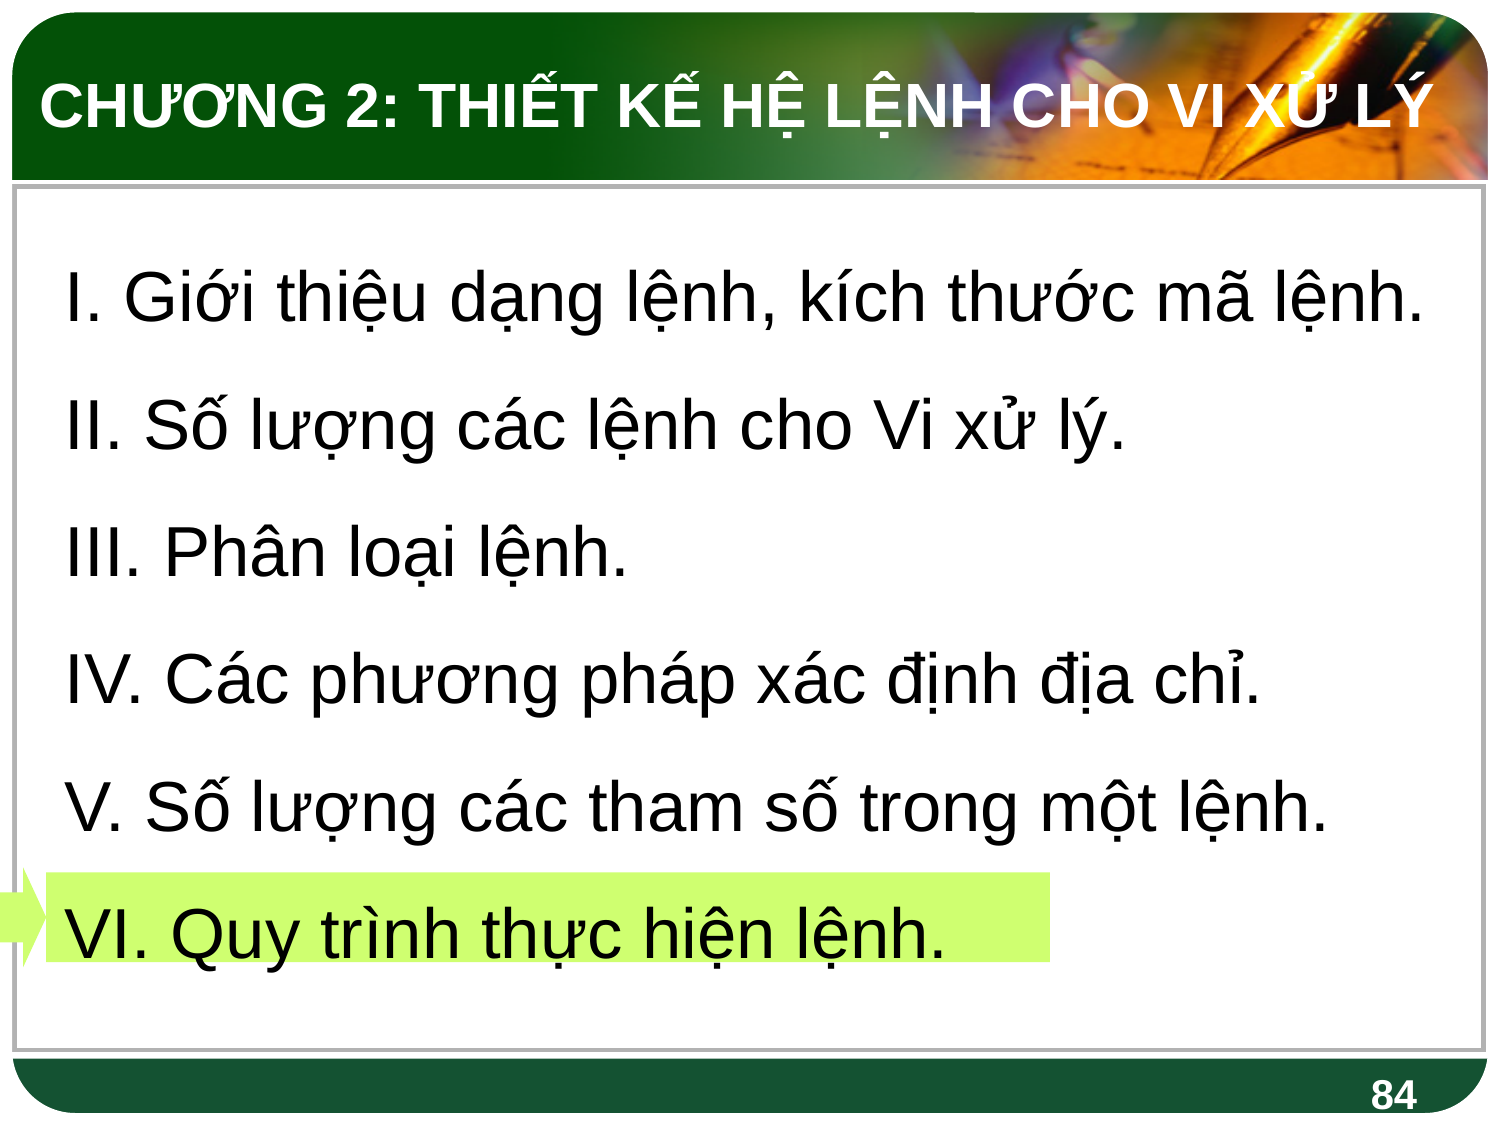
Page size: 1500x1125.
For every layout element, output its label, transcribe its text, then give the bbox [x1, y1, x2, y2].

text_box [0, 867, 1051, 968]
text_box I. Giới thiệu dạng lệnh, kích thước mã lệnh. II. Số lượng các lệnh cho Vi xử lý. III. Phân loại lệnh. IV. Các phương pháp xác định địa chỉ. V. Số lượng các tham số trong một lệnh. VI. Quy trình thực hiện lệnh. [50, 201, 1500, 981]
text_box CHƯƠNG 2: THIẾT KẾ HỆ LỆNH CHO VI XỬ LÝ [24, 57, 1475, 150]
picture [13, 13, 1487, 180]
